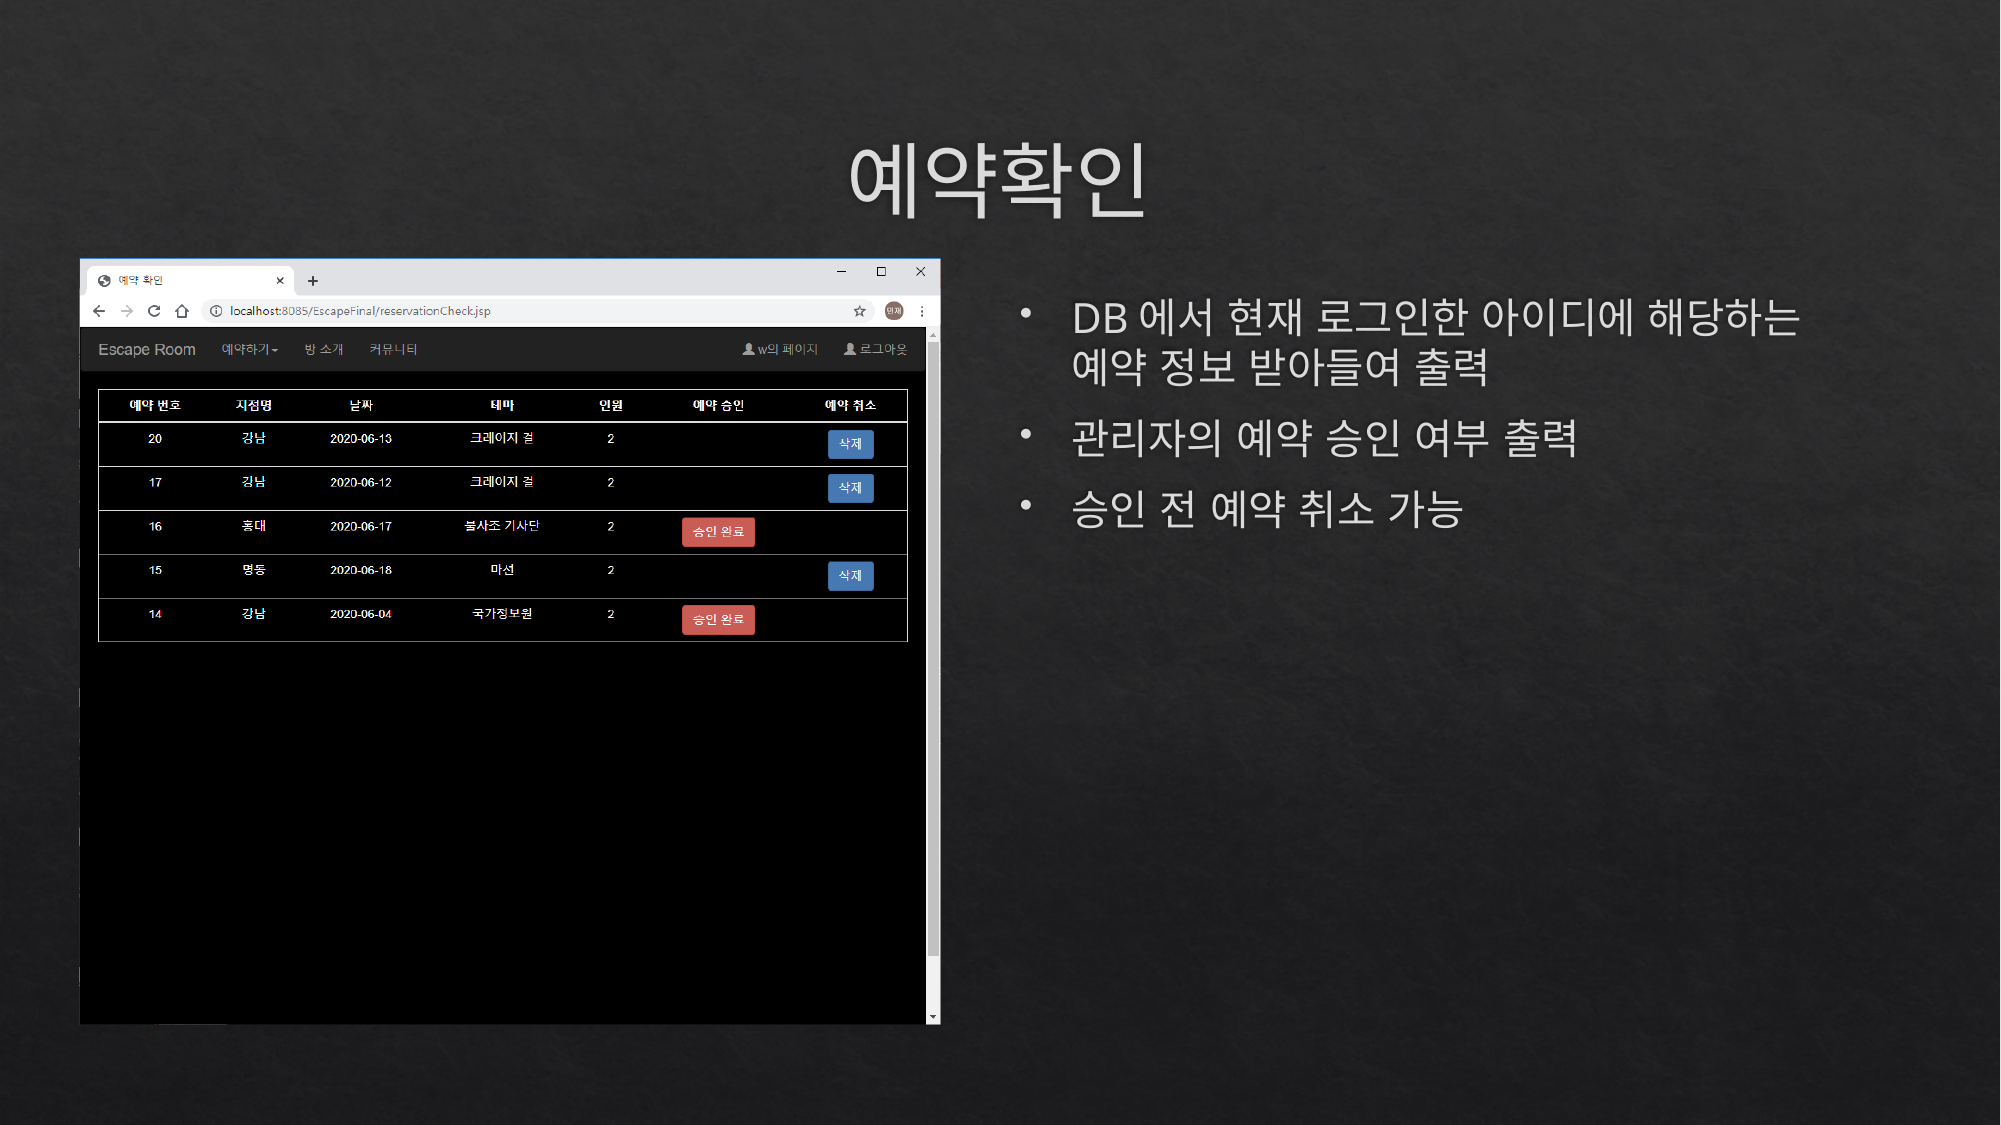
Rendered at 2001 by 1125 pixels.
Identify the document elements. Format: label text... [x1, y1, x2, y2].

list DB에서 현재 로그인한 아이디에 해당하는 예약 정보 받아들여 출력 관리자의 예약 승인 여부 출력 승인 전 예약 취소 가능 [999, 284, 1849, 950]
picture [79, 258, 941, 1025]
title 예약확인 [149, 99, 1849, 260]
